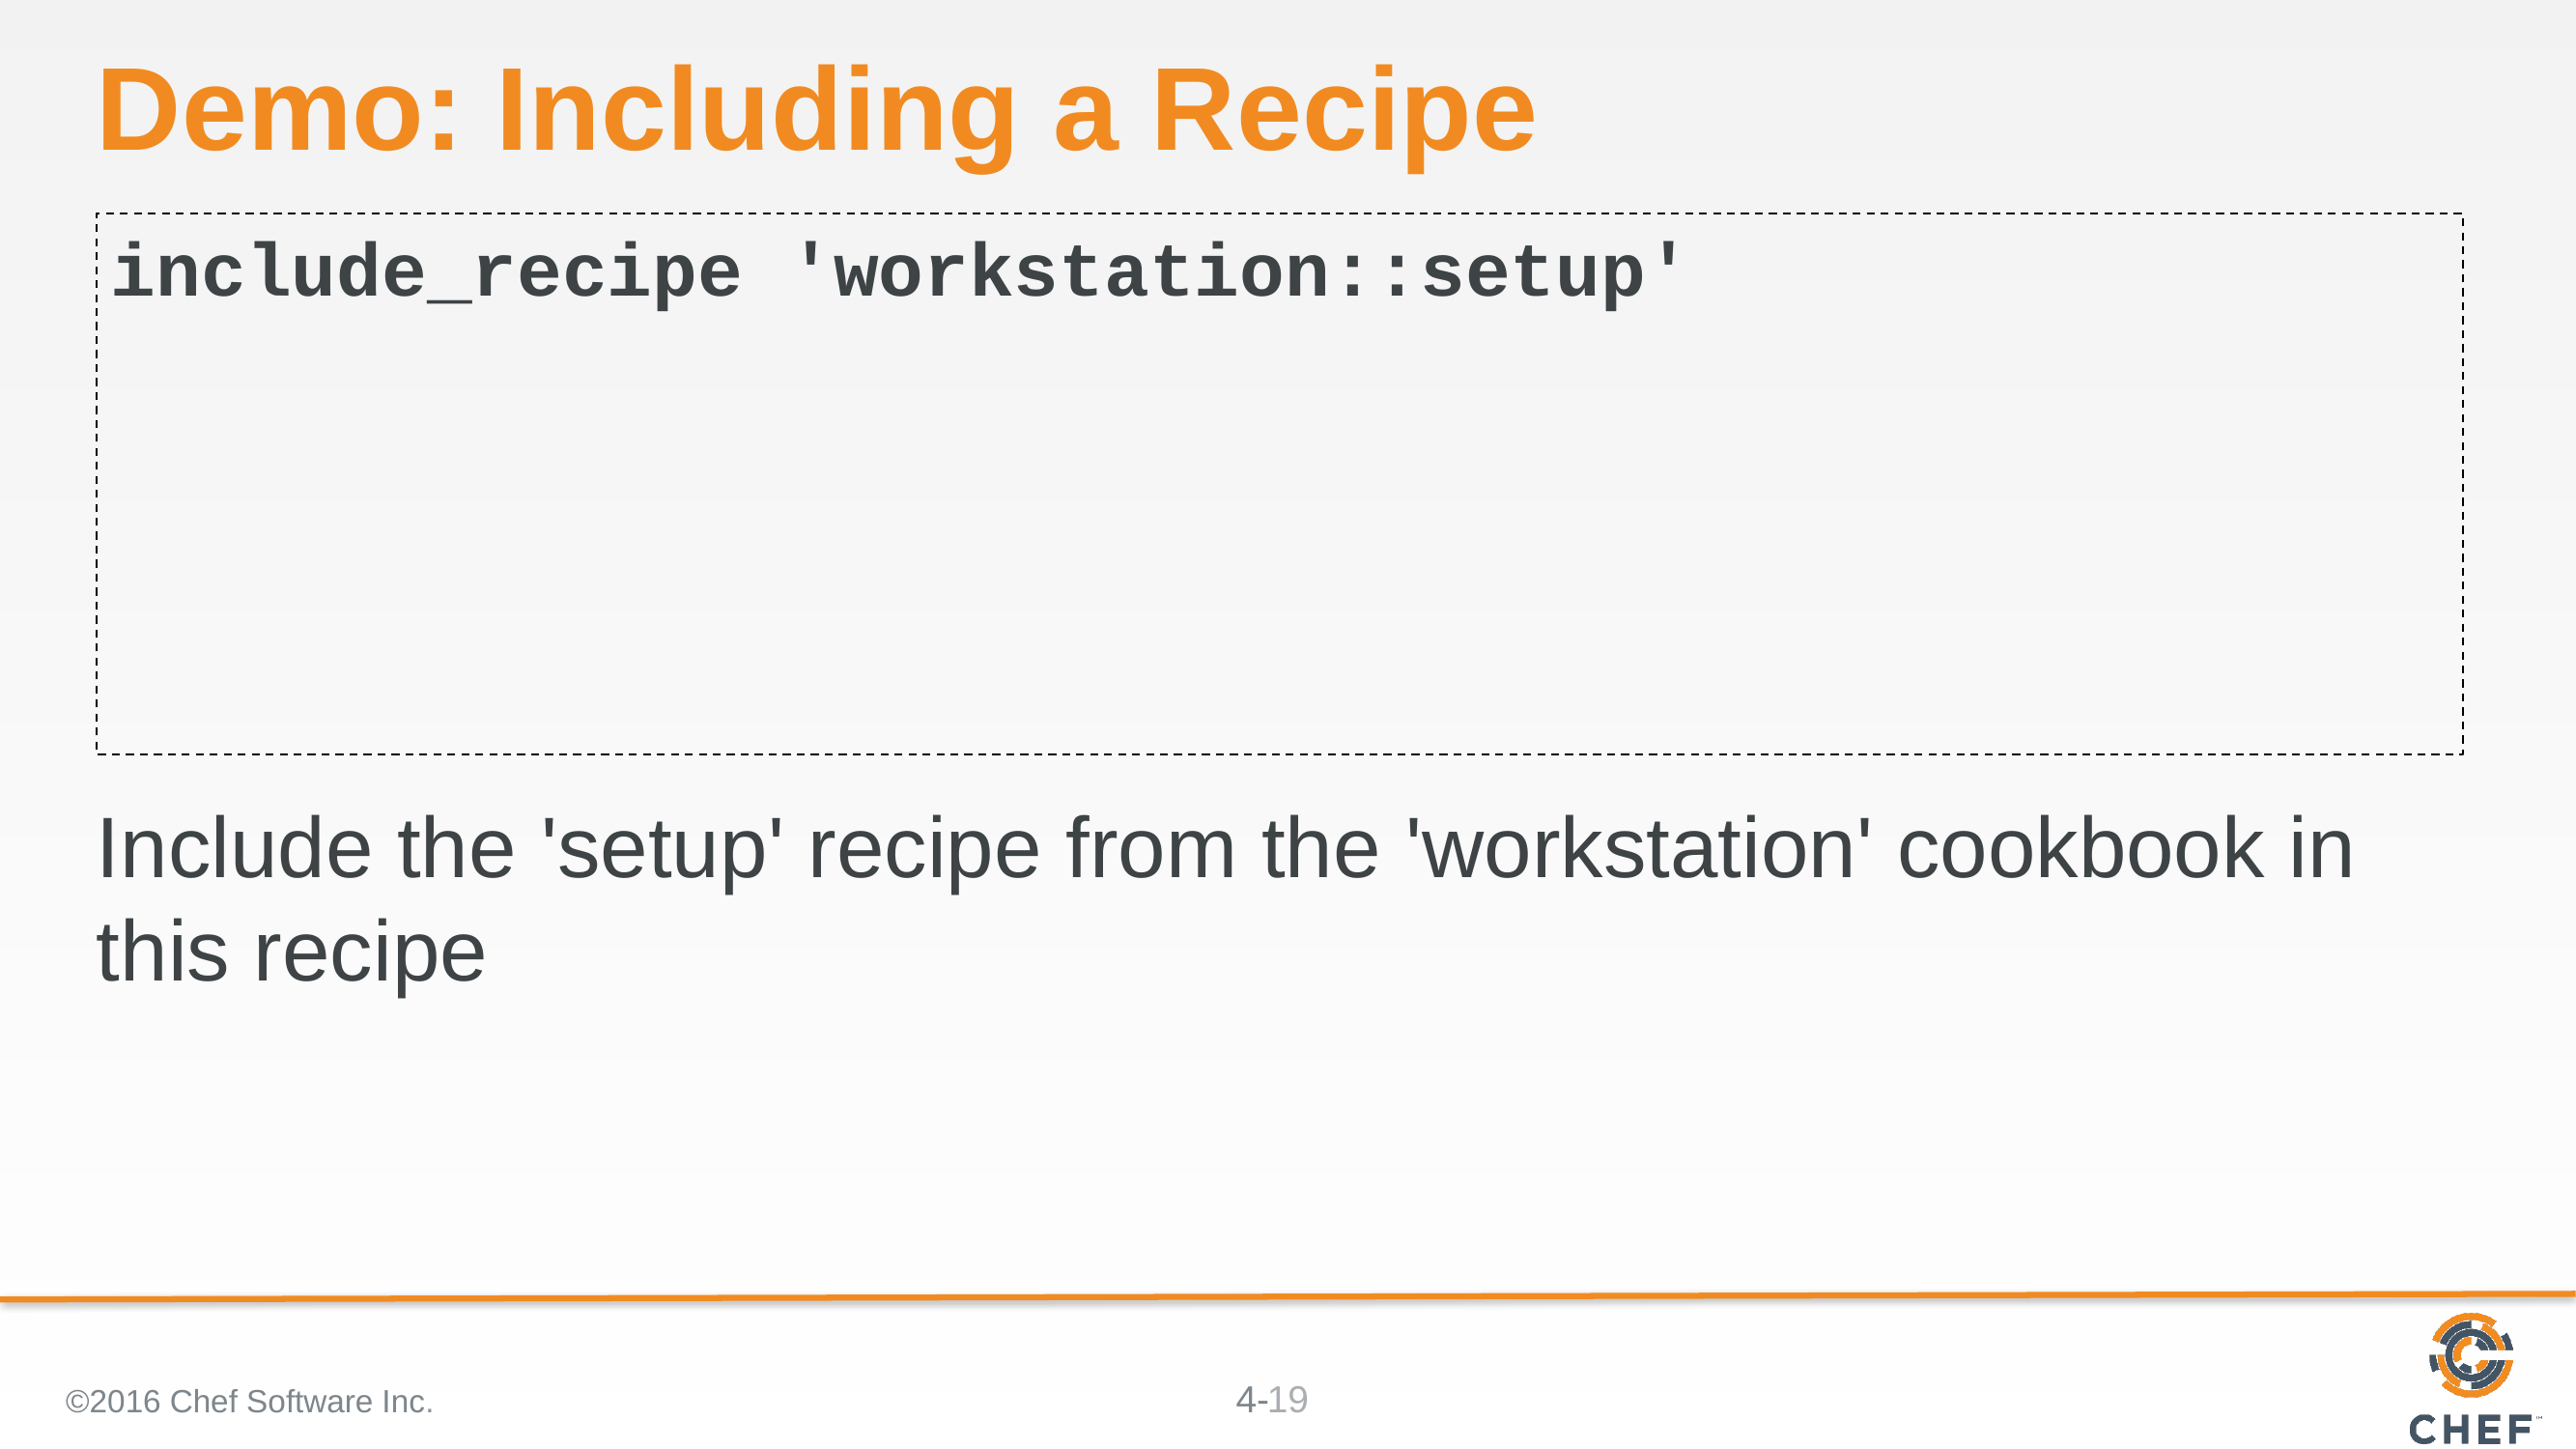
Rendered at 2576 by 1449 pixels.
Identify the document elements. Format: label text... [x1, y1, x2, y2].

slide_number 19 [998, 1359, 1578, 1437]
picture [2399, 1297, 2550, 1449]
title Demo: Including a Recipe [96, 48, 2463, 180]
list Include the 'setup' recipe from the 'workstation' cookbook in this recipe [97, 792, 2463, 1333]
footer ©2016 Chef Software Inc. [51, 1359, 952, 1440]
list include_recipe 'workstation::setup' [96, 213, 2464, 755]
